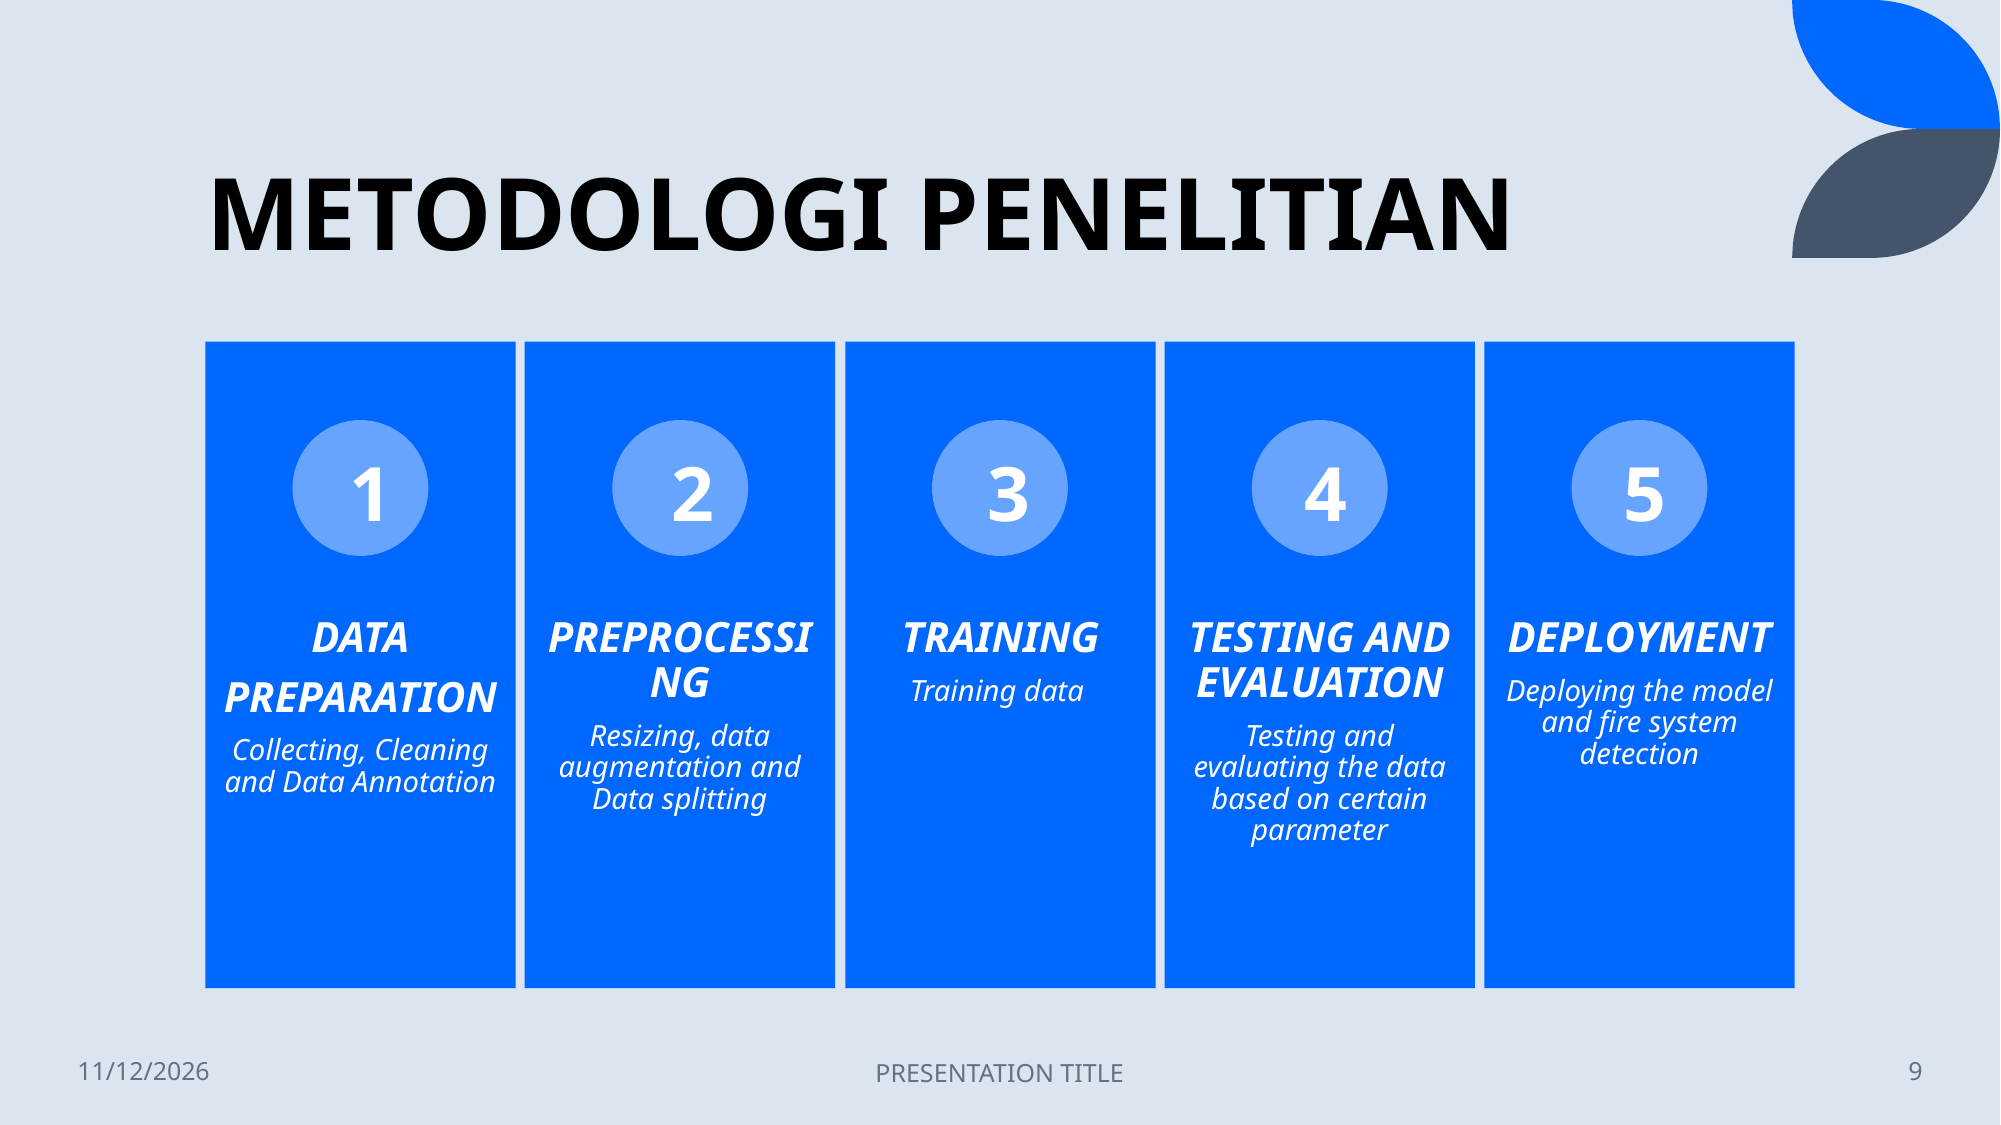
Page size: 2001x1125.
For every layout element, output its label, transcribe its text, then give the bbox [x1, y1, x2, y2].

footer PRESENTATION TITLE [662, 1042, 1338, 1103]
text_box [205, 341, 1795, 989]
slide_number 9 [1665, 1042, 1938, 1103]
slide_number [62, 1042, 342, 1103]
title METODOLOGI PENELITIAN [191, 62, 1796, 280]
